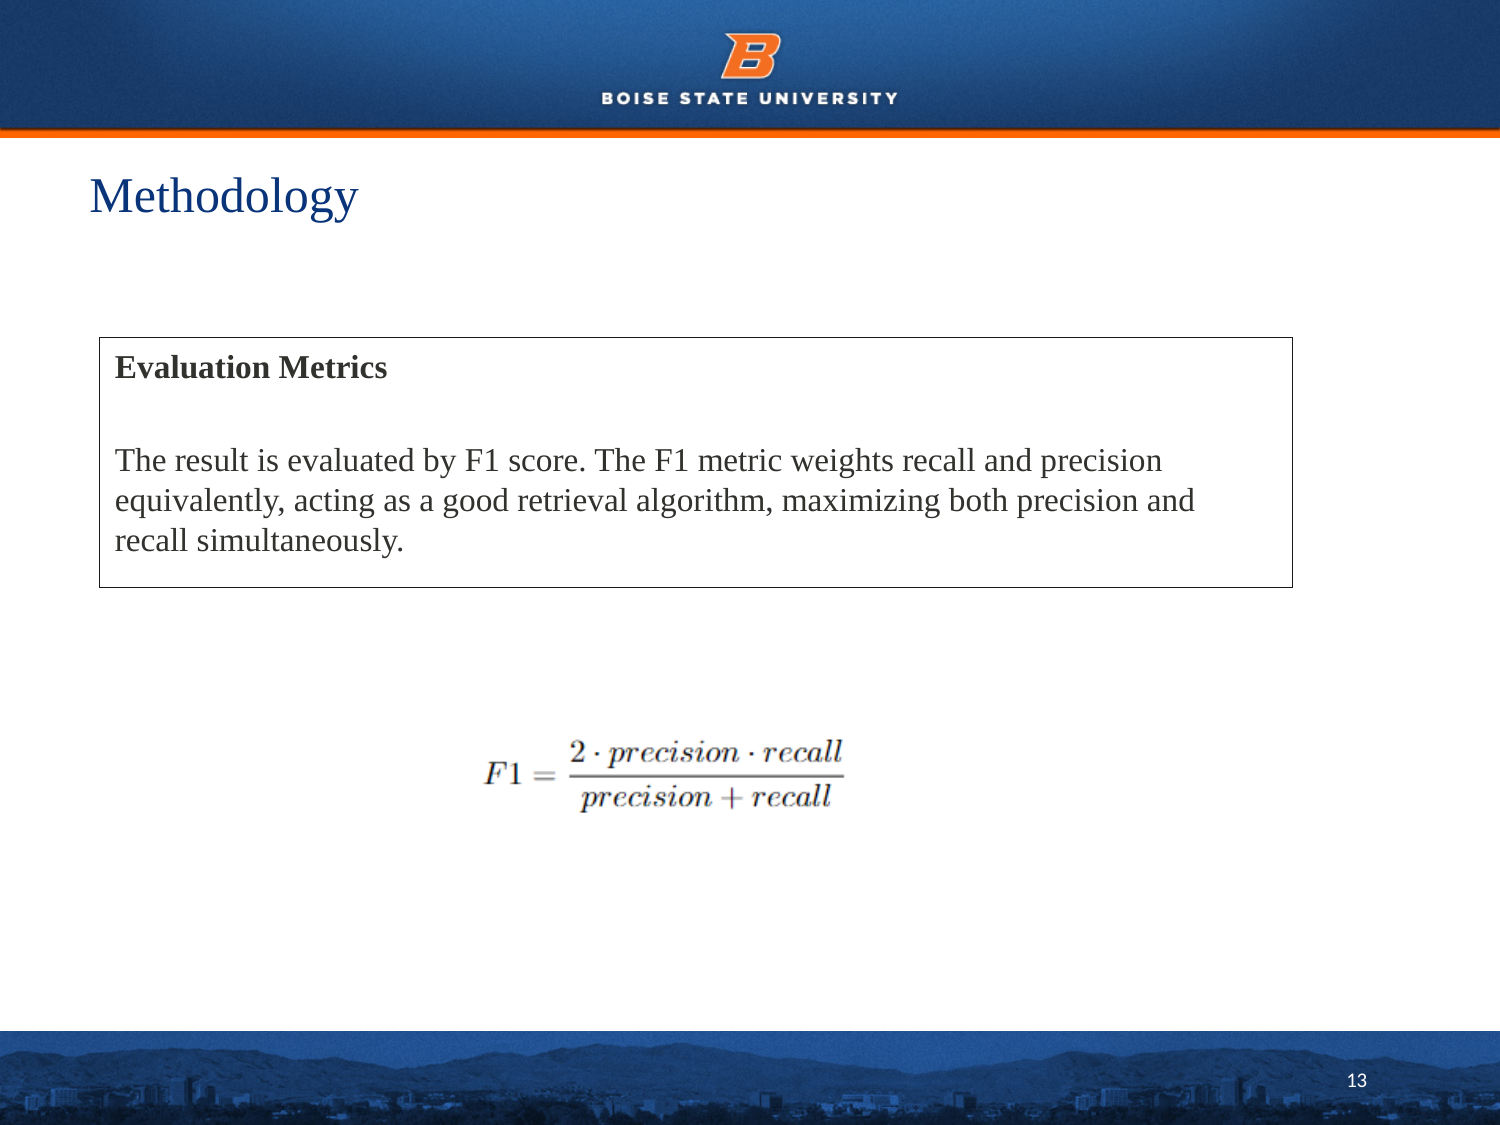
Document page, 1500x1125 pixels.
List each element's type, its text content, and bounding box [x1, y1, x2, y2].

picture [474, 724, 882, 824]
picture [0, 1031, 1500, 1125]
title Methodology [74, 133, 375, 252]
picture [0, 0, 1500, 138]
list Evaluation Metrics The result is evaluated by F1 score. The F1 metric weights recall and precision equivalently, acting as a good retrieval algorithm, maximizing both precision and recall simultaneously. [99, 337, 1293, 588]
